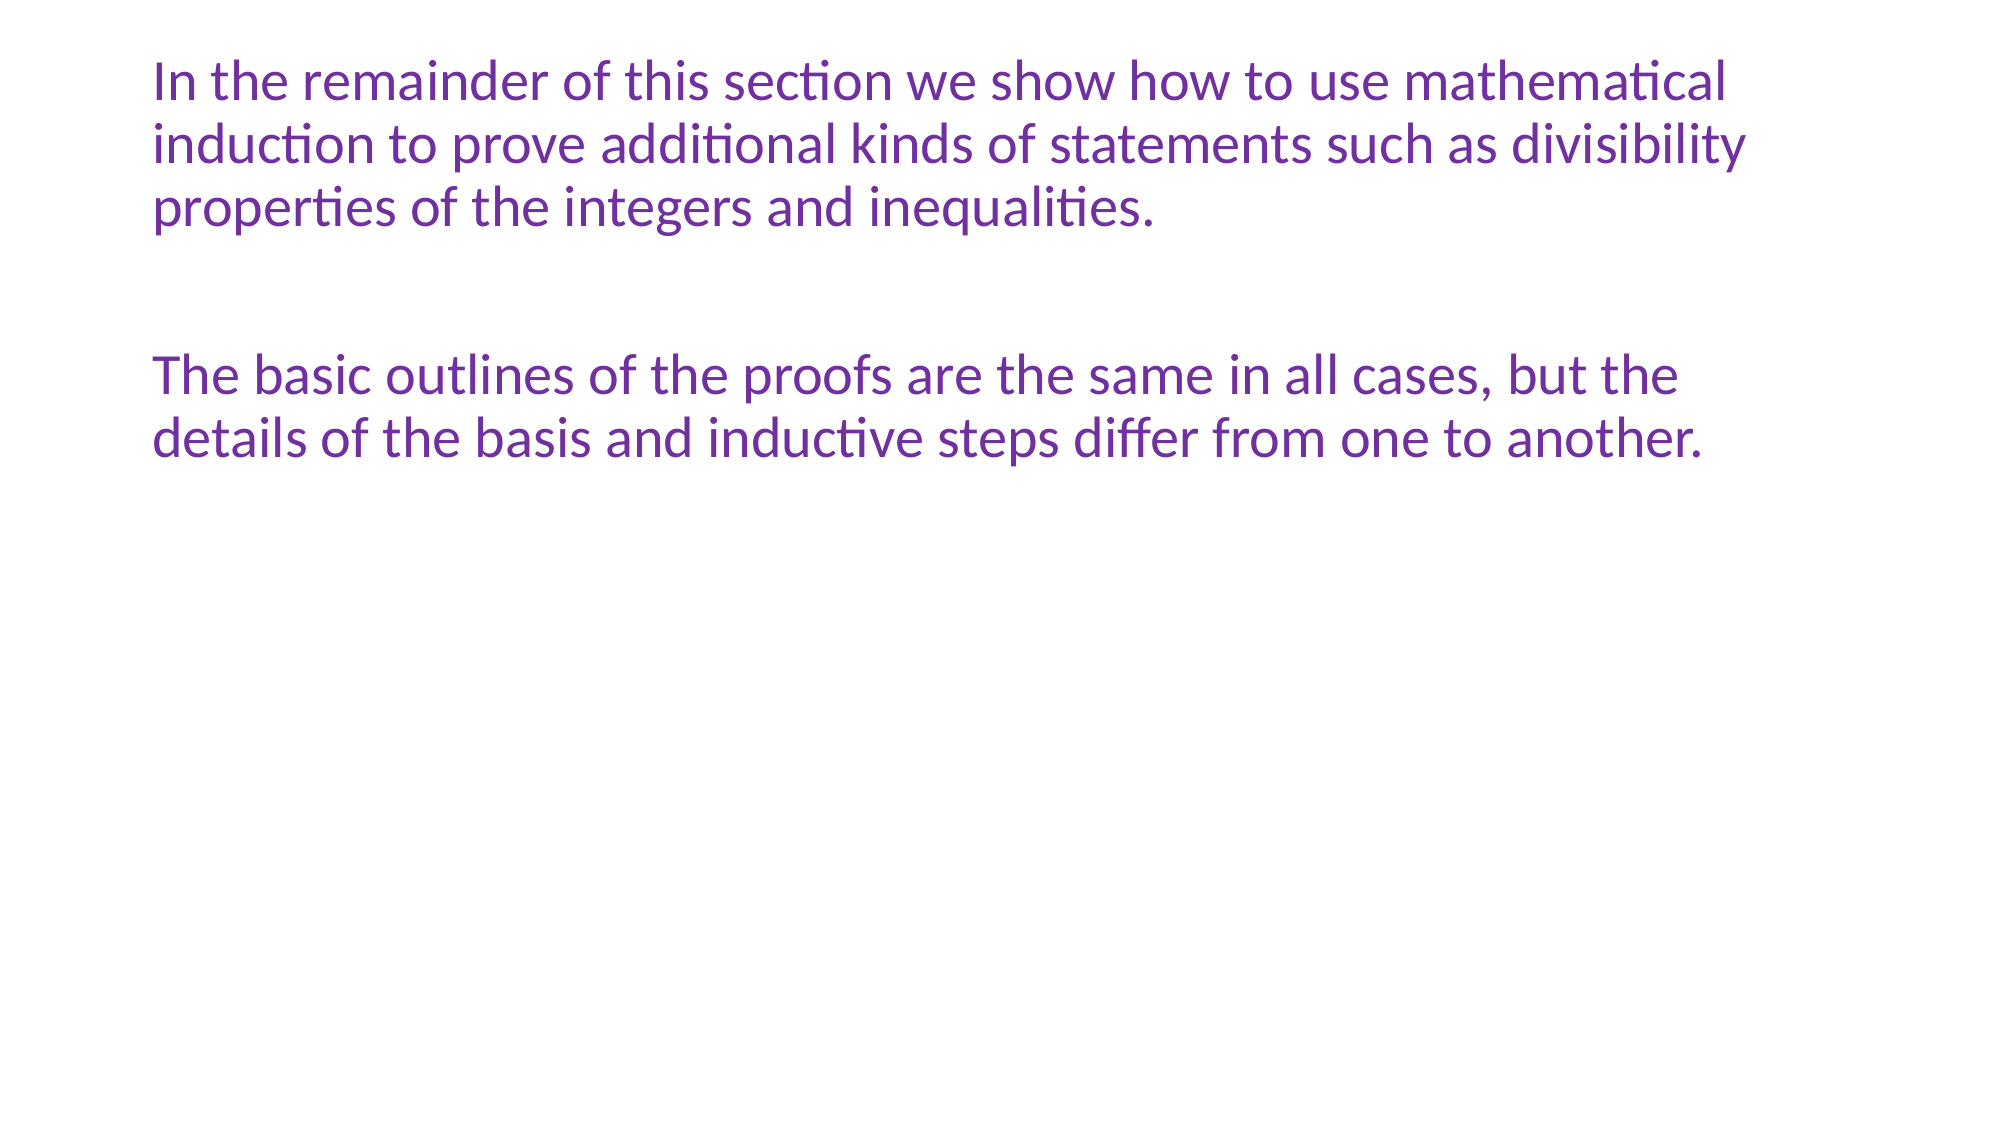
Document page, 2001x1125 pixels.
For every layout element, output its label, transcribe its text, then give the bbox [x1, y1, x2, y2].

list In the remainder of this section we show how to use mathematical induction to prove additional kinds of statements such as divisibility properties of the integers and inequalities. The basic outlines of the proofs are the same in all cases, but the details of the basis and inductive steps differ from one to another. [137, 43, 1863, 1014]
